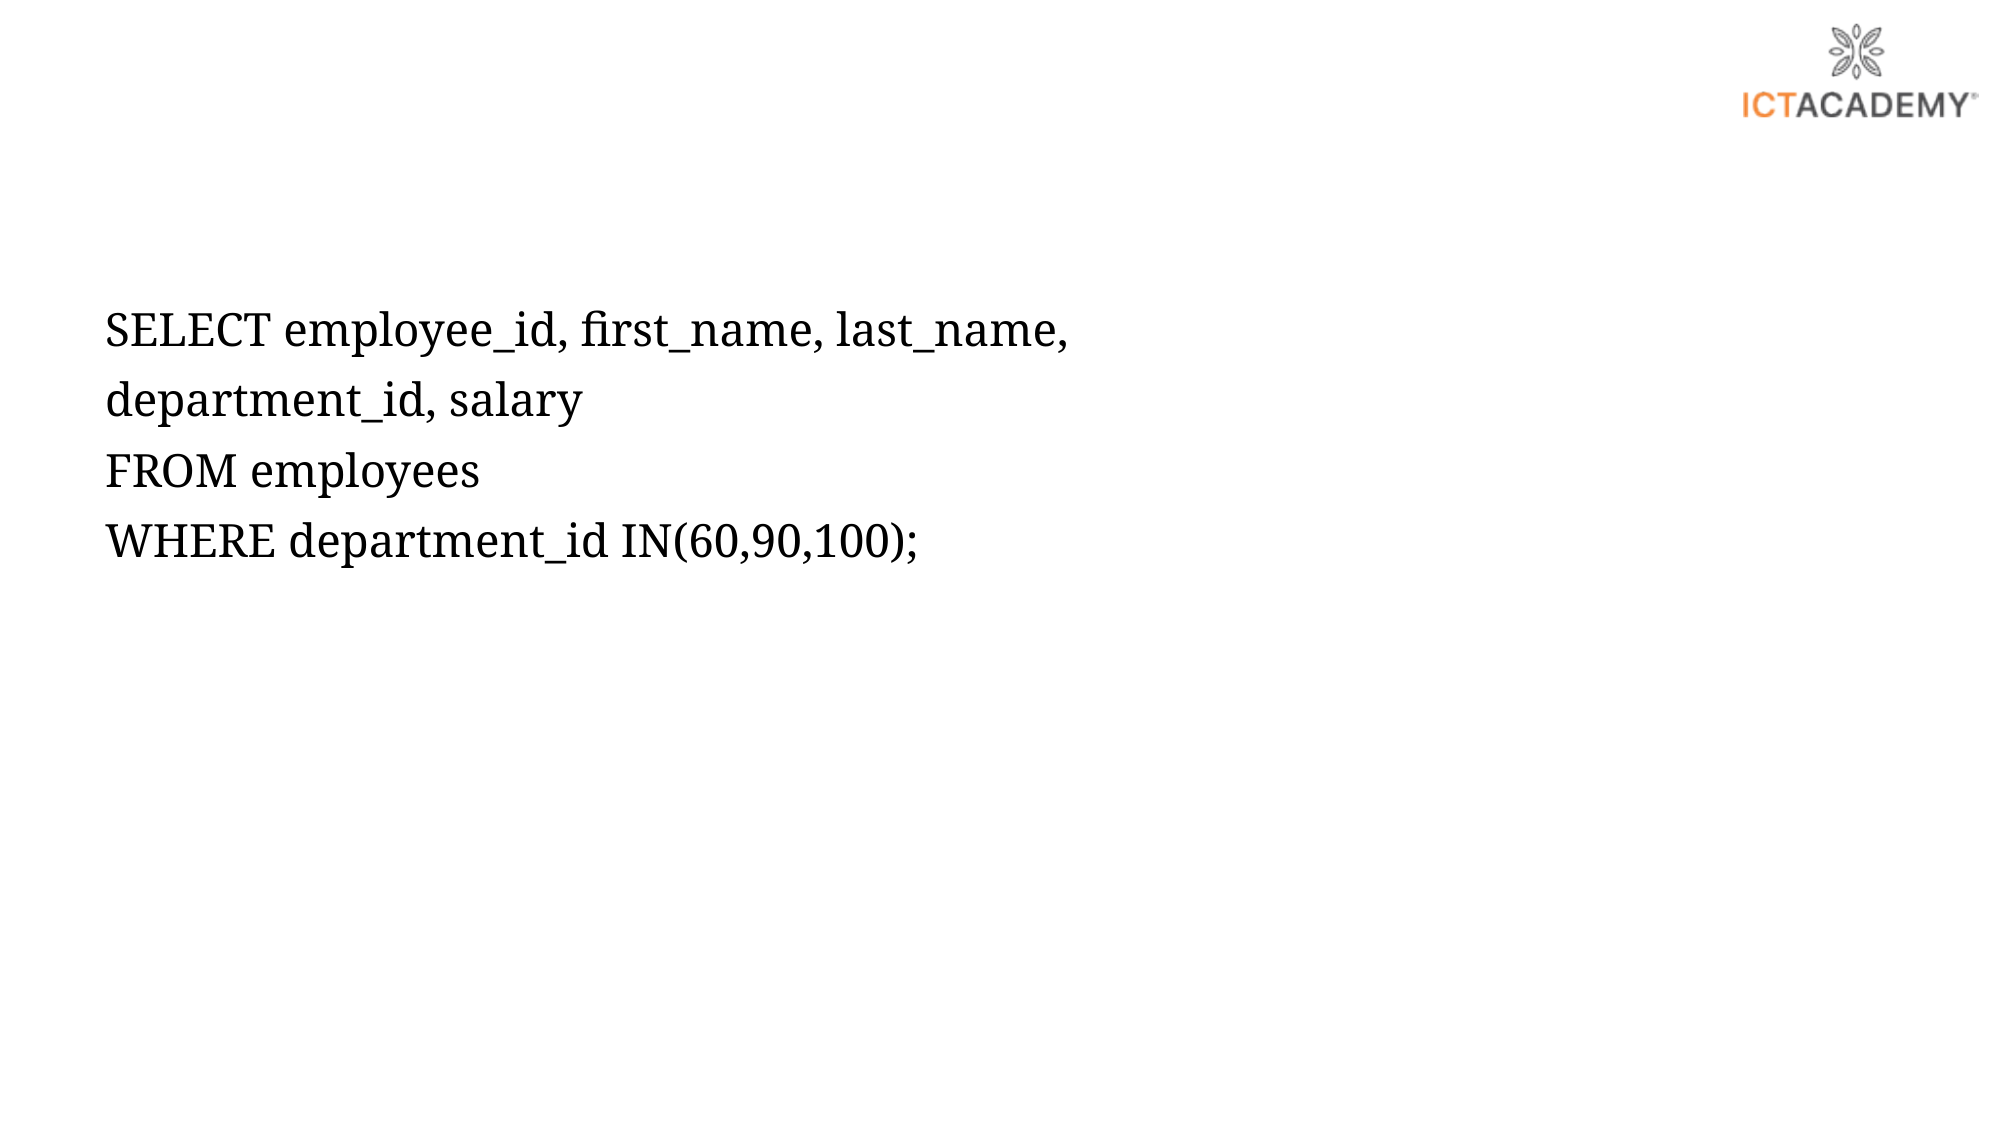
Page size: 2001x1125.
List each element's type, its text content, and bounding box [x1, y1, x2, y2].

picture [1743, 22, 1979, 120]
list SELECT employee_id, first_name, last_name, department_id, salary FROM employees WHERE department_id IN(60,90,100); [90, 299, 1910, 1014]
